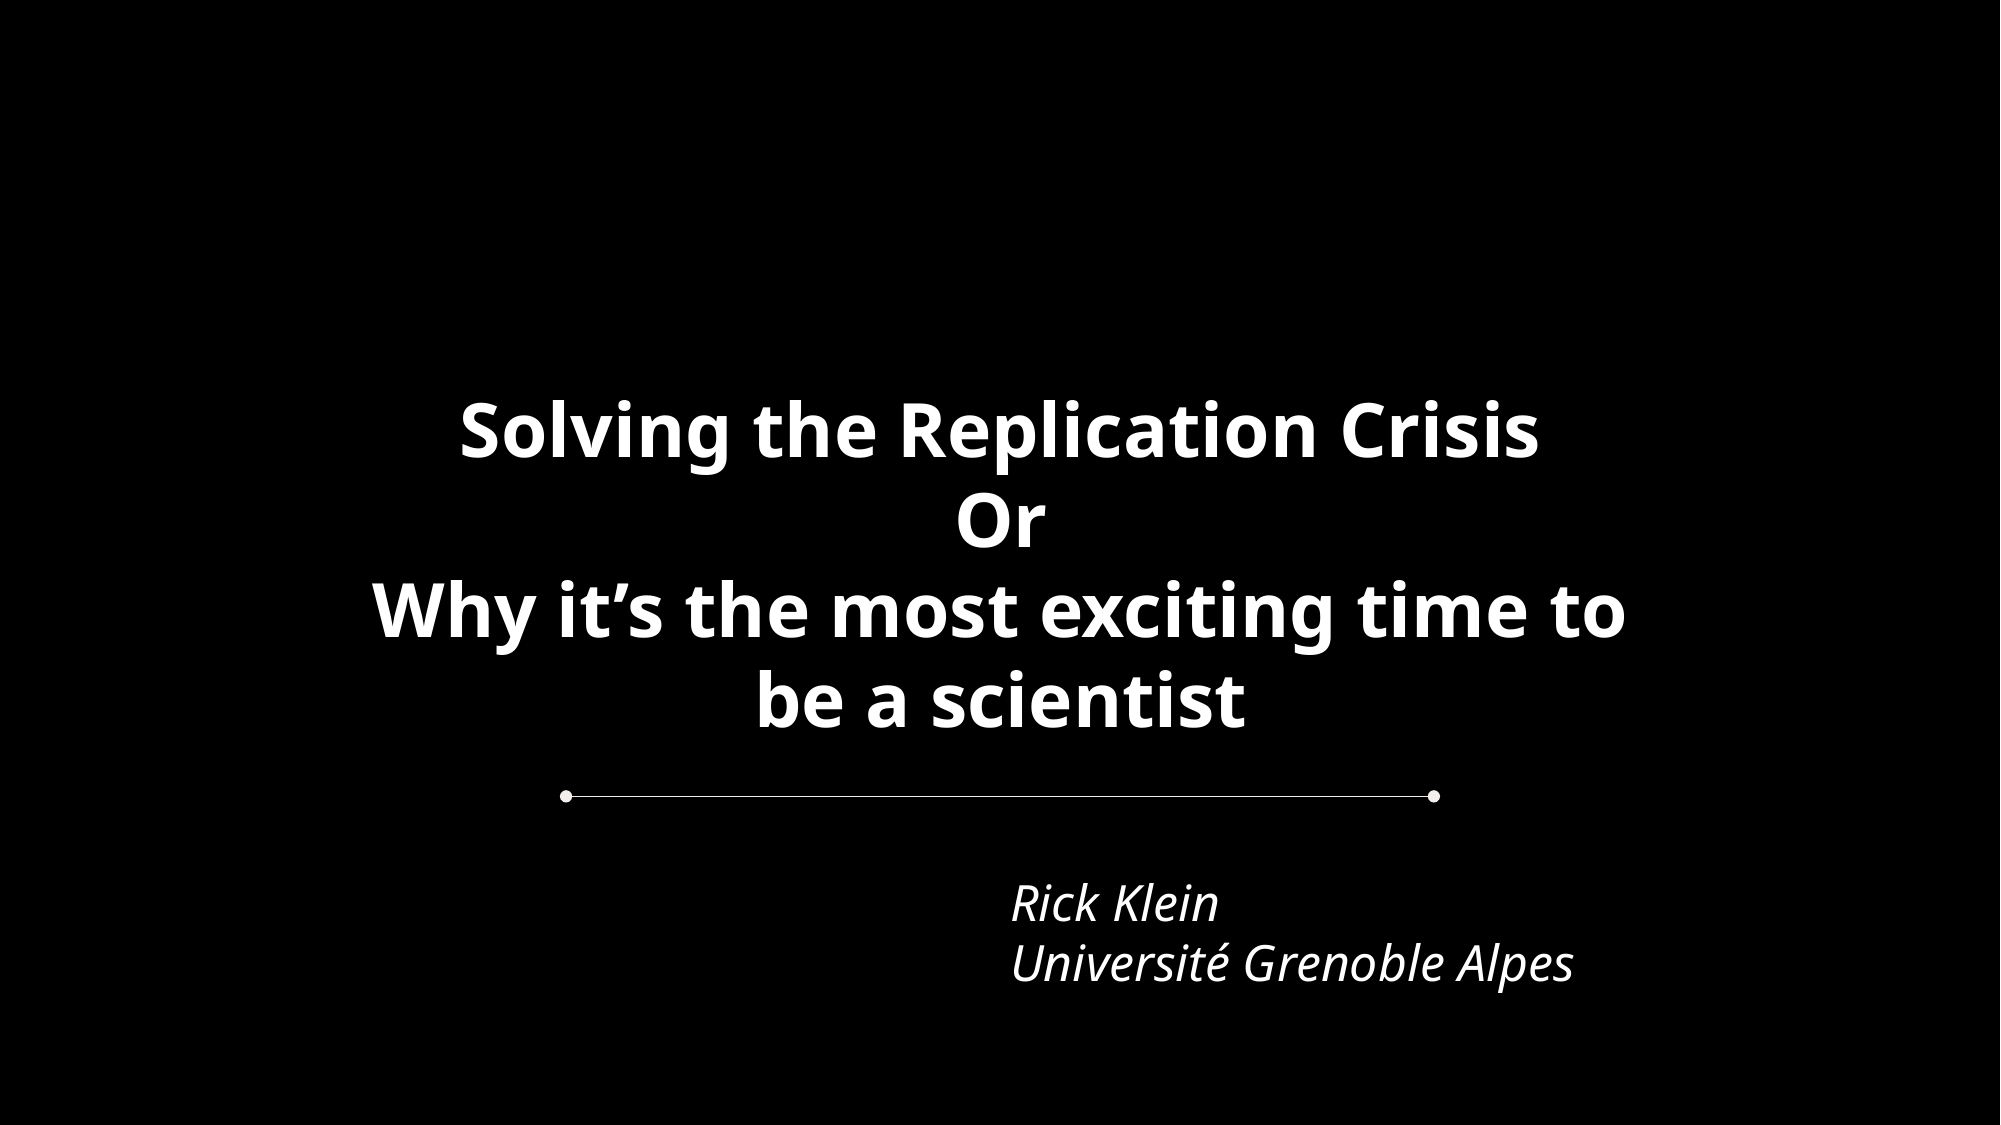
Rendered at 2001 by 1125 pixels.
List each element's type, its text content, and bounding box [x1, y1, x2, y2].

text_box Rick Klein Université Grenoble Alpes [995, 864, 1590, 999]
title Solving the Replication Crisis Or Why it’s the most exciting time to be a scientist [354, 435, 1649, 690]
